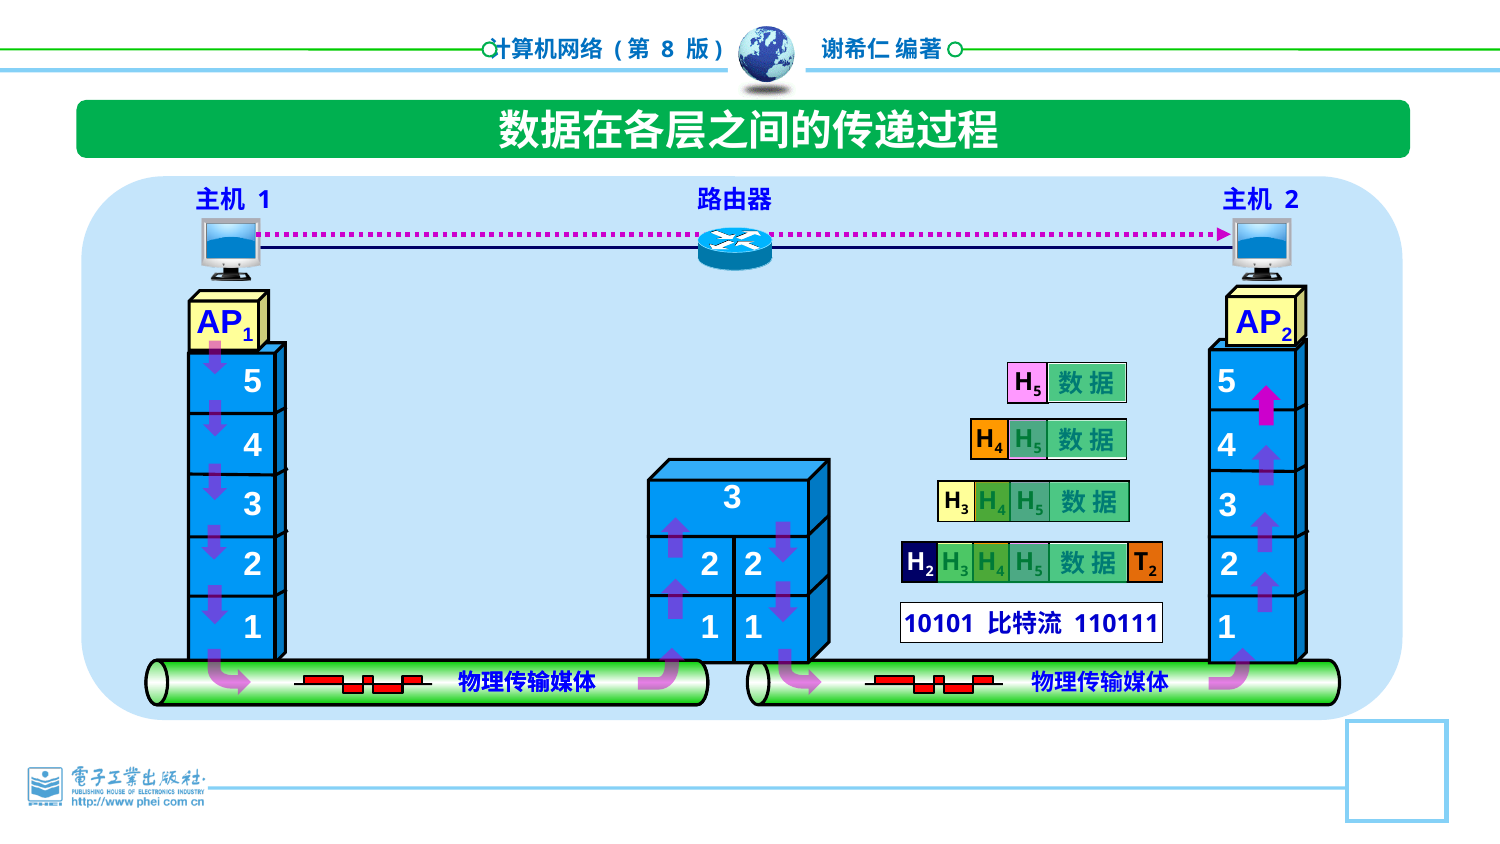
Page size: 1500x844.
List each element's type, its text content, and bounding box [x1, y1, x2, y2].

text_box [778, 672, 822, 695]
text_box [79, 174, 1405, 723]
text_box 物理传输媒体 [443, 660, 612, 703]
text_box 10101 比特流 110111 [900, 602, 1163, 643]
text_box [1201, 285, 1309, 663]
text_box 物理传输媒体 [1016, 660, 1185, 703]
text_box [180, 290, 289, 663]
list 数据在各层之间的传递过程 [204, 99, 1293, 158]
picture [697, 259, 773, 271]
text_box [637, 672, 678, 690]
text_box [646, 459, 830, 663]
picture [697, 226, 773, 242]
picture [736, 24, 796, 99]
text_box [864, 675, 1004, 693]
text_box [747, 660, 1340, 705]
picture [738, 232, 758, 239]
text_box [901, 541, 1163, 584]
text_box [937, 480, 1130, 522]
picture [23, 764, 208, 809]
picture [196, 214, 265, 283]
text_box 路由器 [682, 176, 788, 221]
text_box [208, 672, 251, 695]
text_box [970, 418, 1127, 460]
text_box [293, 675, 433, 693]
picture [1227, 214, 1296, 283]
text_box 主机 2 [1208, 176, 1314, 221]
text_box 主机 1 [180, 176, 287, 221]
text_box [1208, 671, 1249, 690]
text_box [145, 660, 708, 705]
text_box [1007, 362, 1127, 403]
picture [712, 241, 732, 251]
picture [713, 232, 734, 238]
picture [737, 242, 759, 250]
